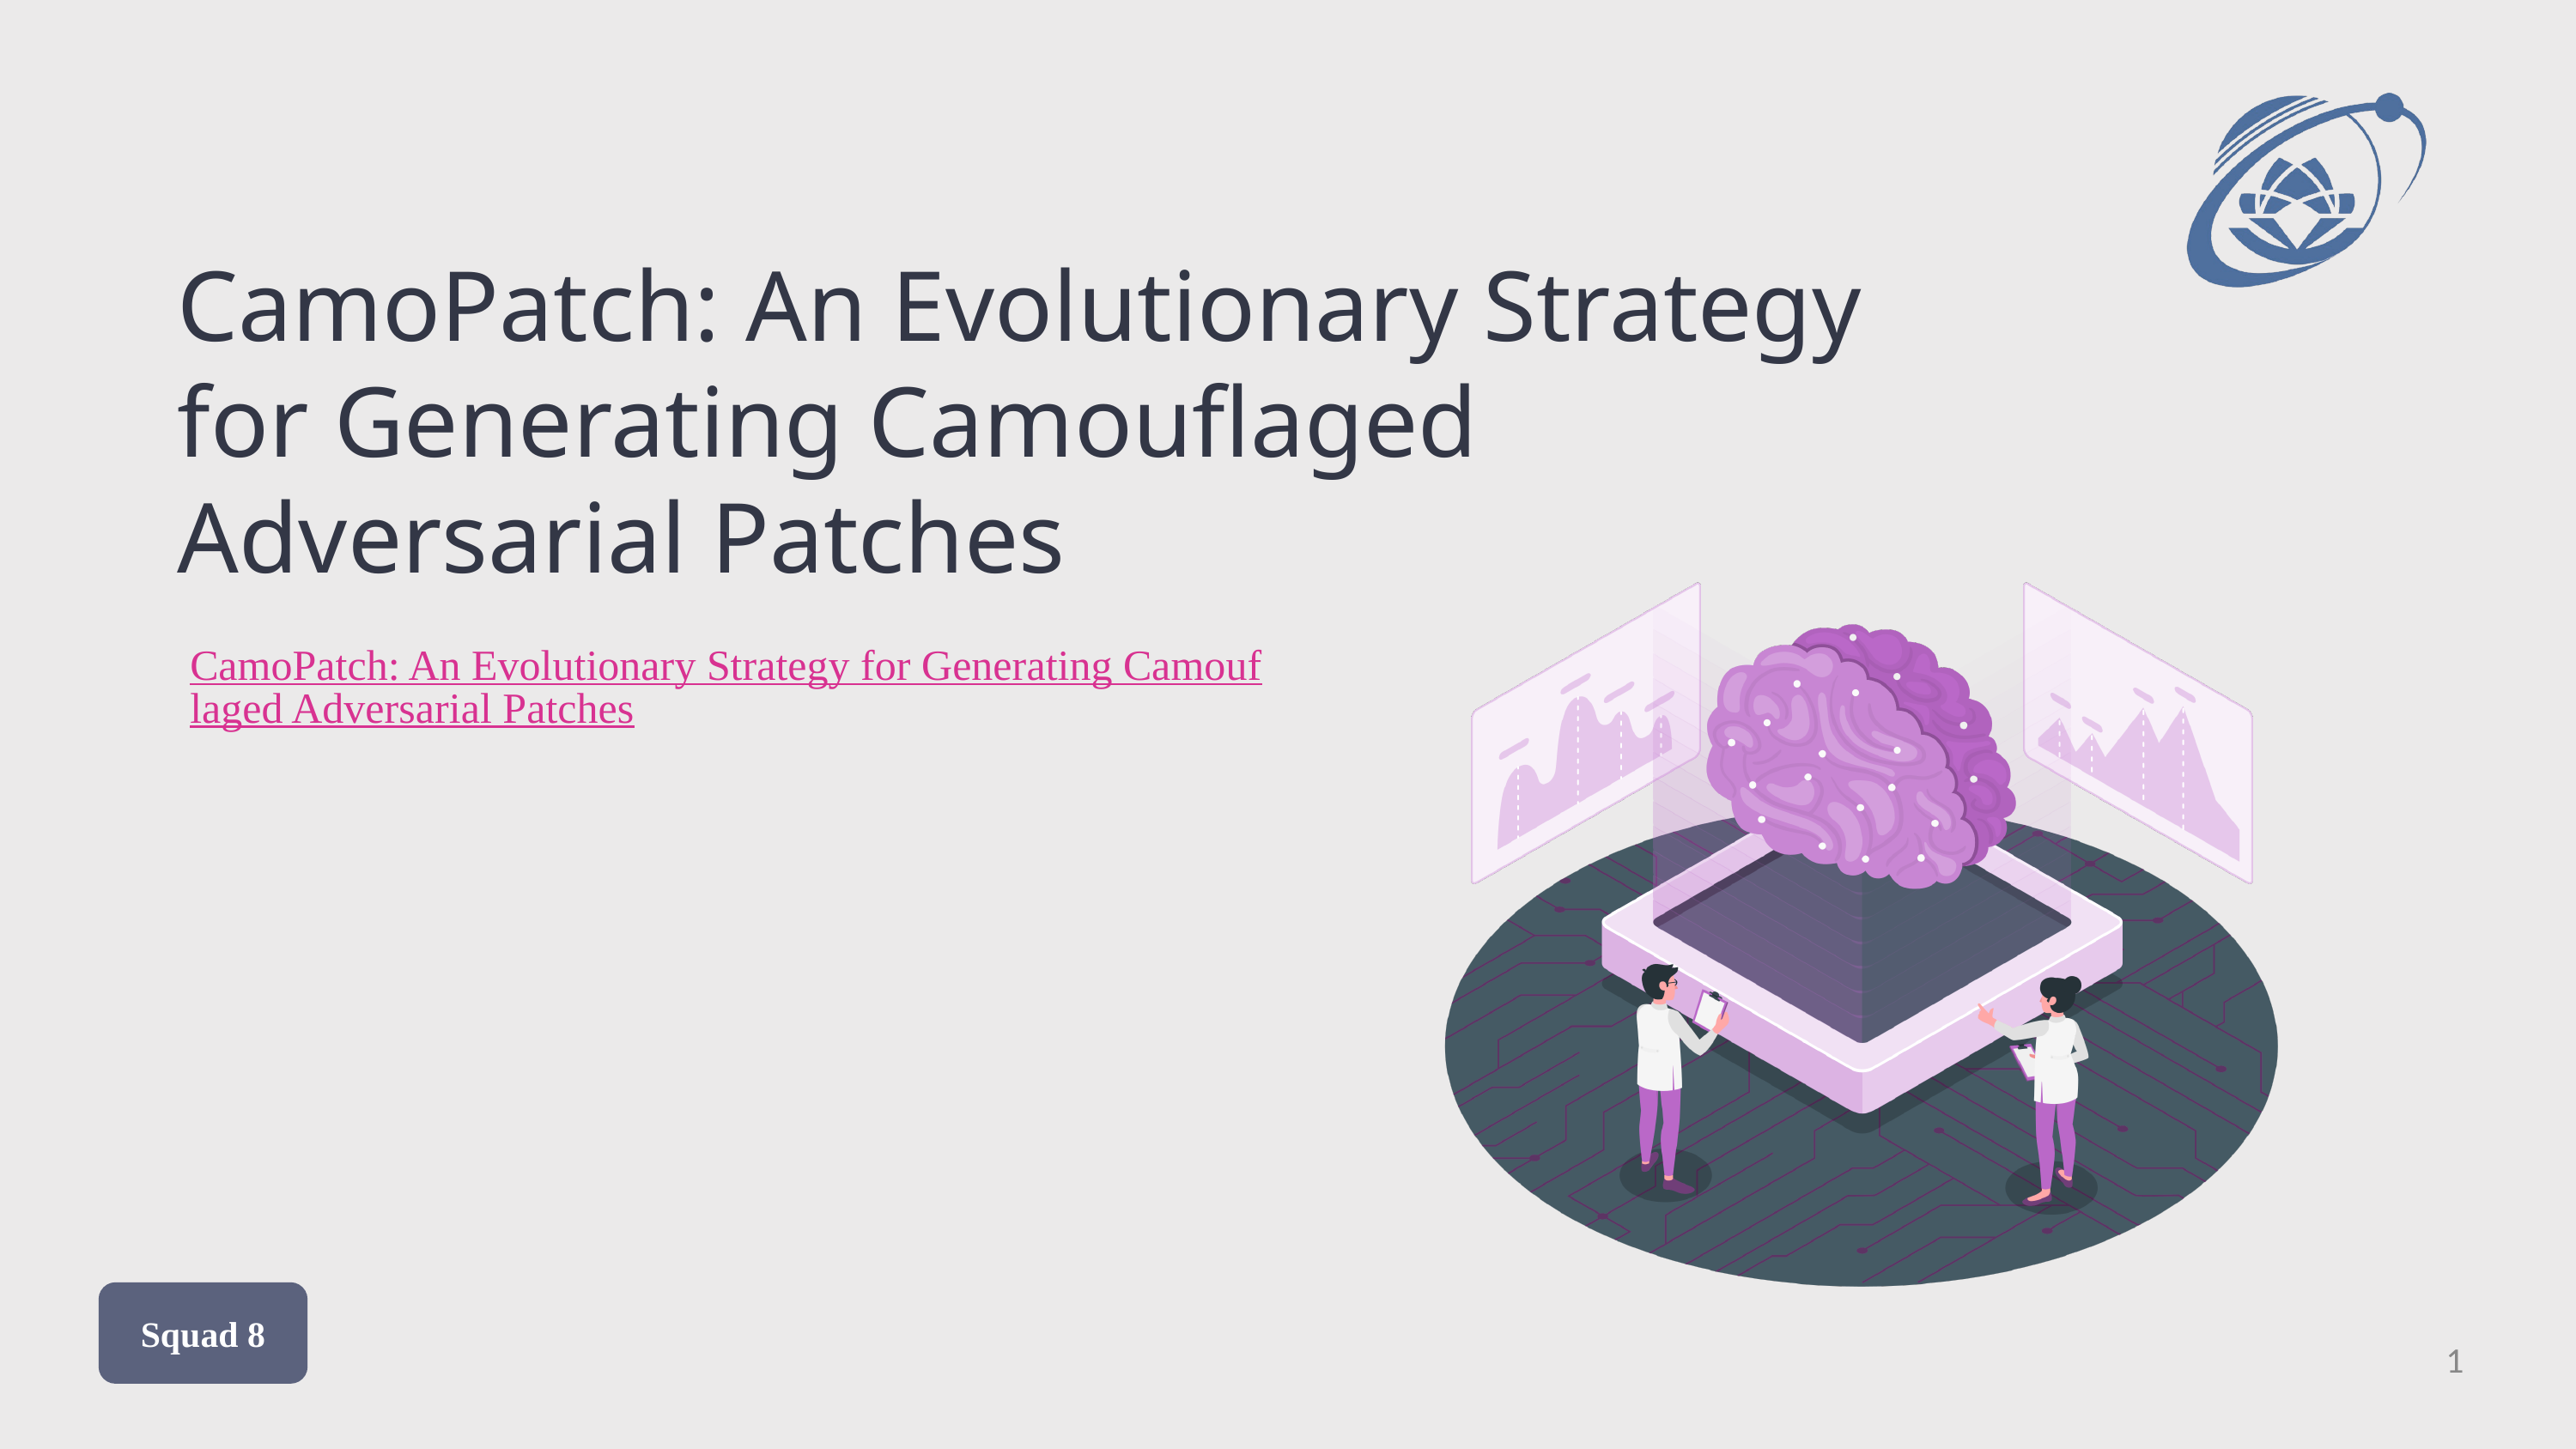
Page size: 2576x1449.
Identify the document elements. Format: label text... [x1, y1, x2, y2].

text_box CamoPatch: An Evolutionary Strategy for Generating Camouflaged Adversarial Patches [177, 245, 1990, 593]
picture [2176, 93, 2433, 303]
picture [1419, 470, 2305, 1355]
text_box CamoPatch: An Evolutionary Strategy for Generating Camouflaged Adversarial Patches [177, 631, 1277, 695]
text_box Squad 8 [98, 1282, 308, 1384]
slide_number 1 [2176, 1332, 2477, 1385]
